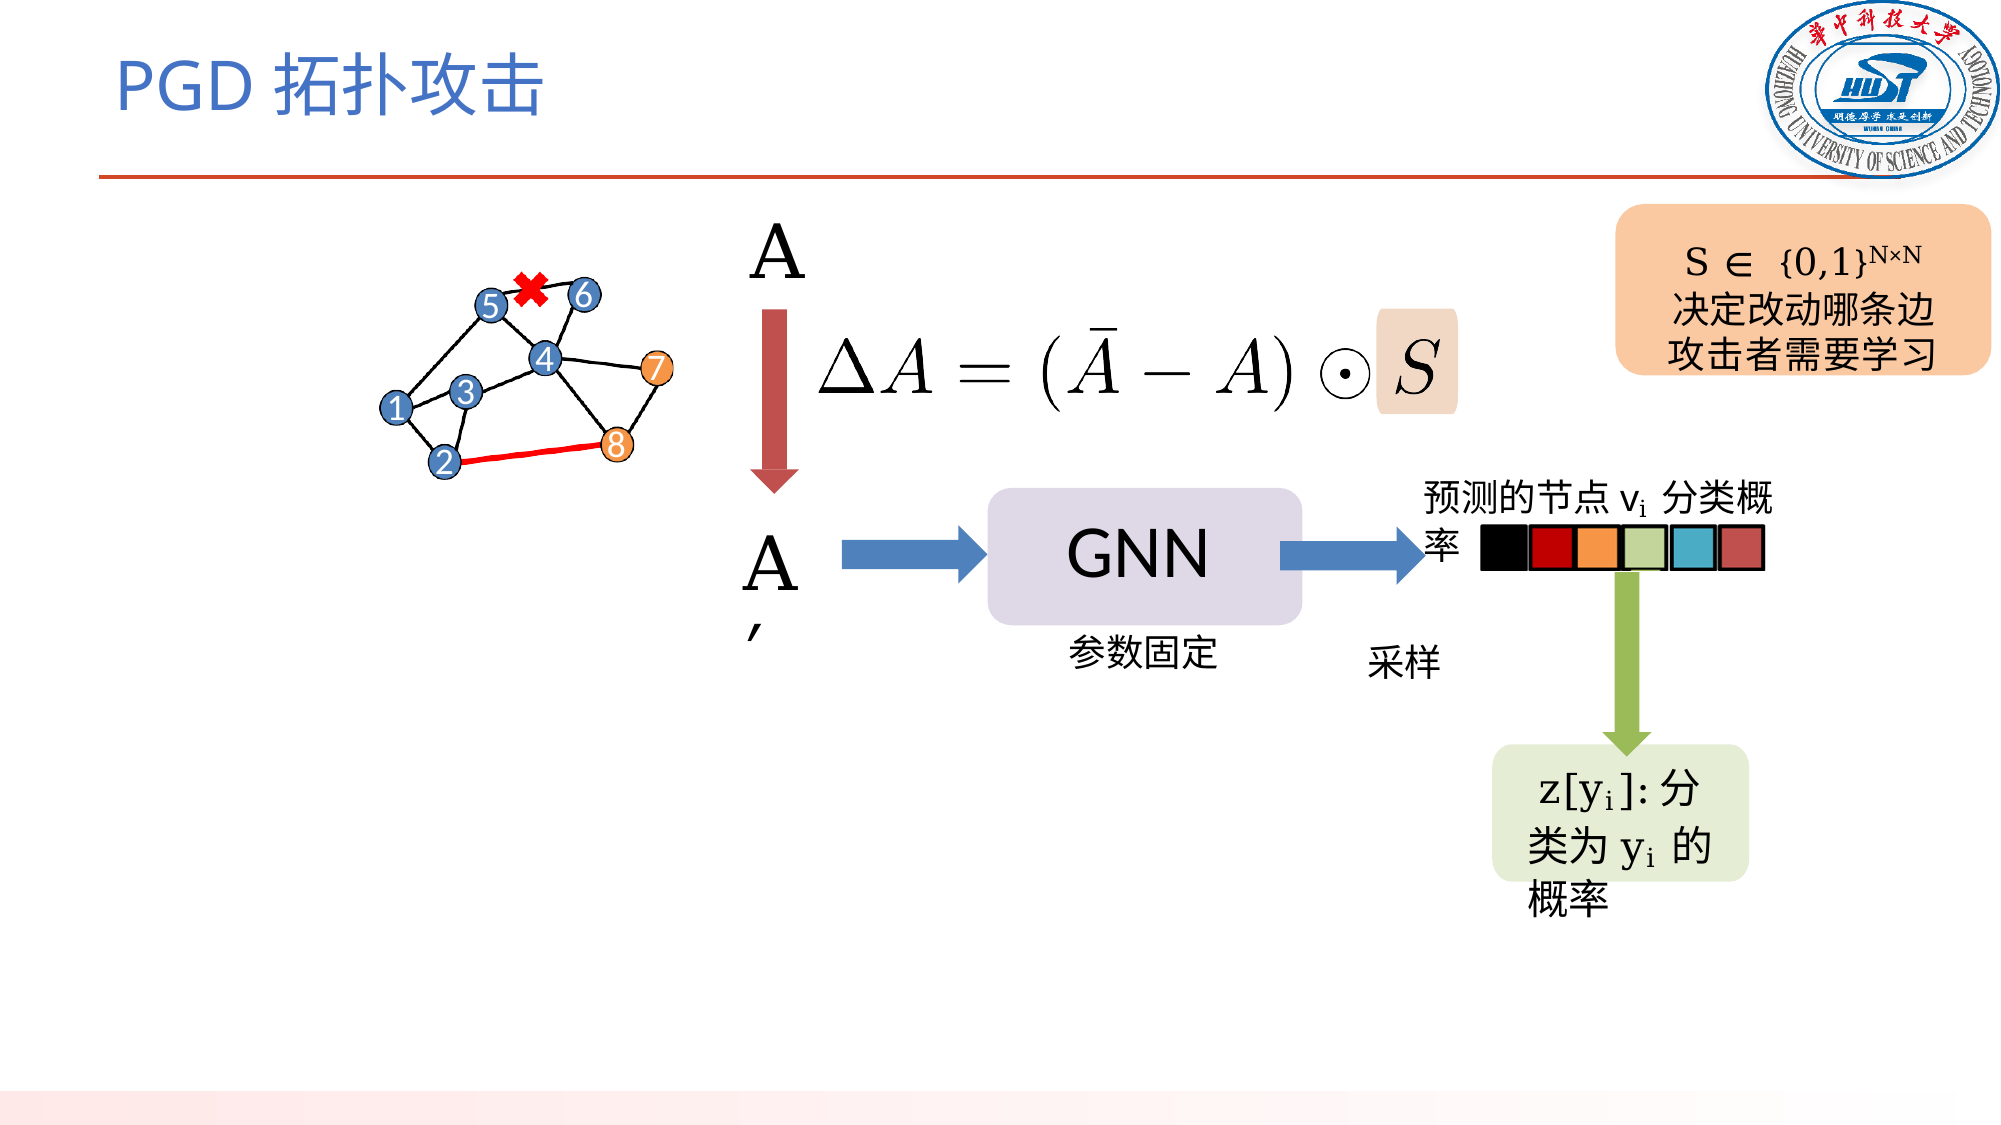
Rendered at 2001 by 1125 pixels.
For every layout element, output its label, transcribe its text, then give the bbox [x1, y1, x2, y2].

text_box 采样 [1365, 638, 1445, 684]
text_box 4 [533, 333, 557, 379]
text_box 6 [572, 269, 596, 315]
text_box 5 [479, 280, 503, 326]
text_box [749, 309, 800, 494]
picture [1765, 0, 2000, 179]
text_box [1376, 308, 1459, 415]
text_box [1492, 744, 1750, 882]
text_box GNN 参数固定 [1064, 502, 1221, 674]
text_box 预测的节点vi分类概率 [1421, 471, 1795, 568]
text_box 3 [453, 366, 478, 413]
title PGD拓扑攻击 [99, 0, 1825, 177]
text_box A′ [741, 515, 813, 696]
text_box 2 [432, 437, 456, 483]
text_box [379, 271, 674, 480]
text_box [1602, 572, 1652, 757]
text_box [1280, 526, 1426, 585]
picture [818, 328, 1440, 412]
picture [1463, 524, 1774, 571]
text_box [1615, 203, 1992, 376]
text_box 7 [644, 343, 668, 389]
text_box S ∈ {0,1}N×N 决定改动哪条边 攻击者需要学习 [1646, 218, 1961, 377]
text_box z[yi]:分类为yi的概率 [1525, 758, 1732, 924]
text_box [841, 525, 988, 584]
text_box [987, 487, 1303, 626]
text_box 1 [384, 383, 408, 429]
text_box 8 [604, 419, 629, 465]
text_box A [748, 203, 801, 294]
